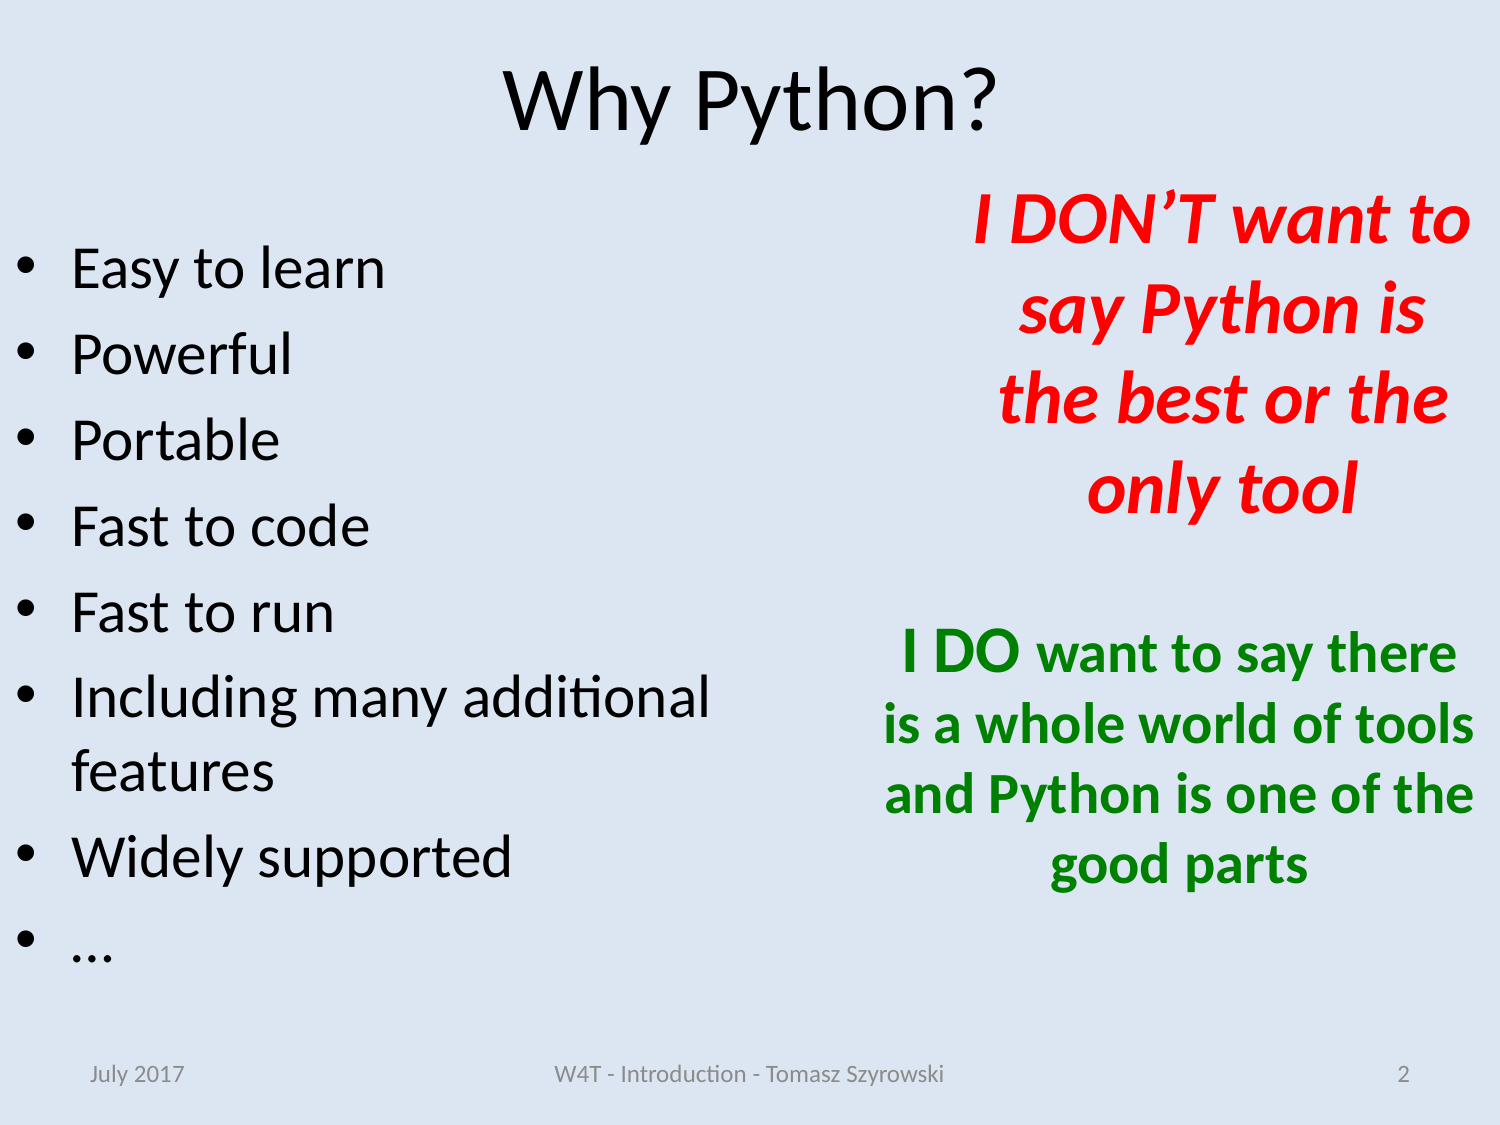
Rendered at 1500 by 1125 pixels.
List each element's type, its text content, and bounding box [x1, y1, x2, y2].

text_box I DON’T want to say Python is the best or the only tool [950, 160, 1496, 536]
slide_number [75, 1042, 425, 1103]
footer W4T - Introduction - Tomasz Szyrowski [512, 1042, 988, 1103]
slide_number 2 [1074, 1042, 1425, 1103]
list Easy to learn Powerful Portable Fast to code Fast to run Including many additional features Widely supported … [0, 219, 904, 988]
text_box I DO want to say there is a whole world of tools and Python is one of the good parts [861, 597, 1498, 903]
title Why Python? [4, 2, 1500, 185]
